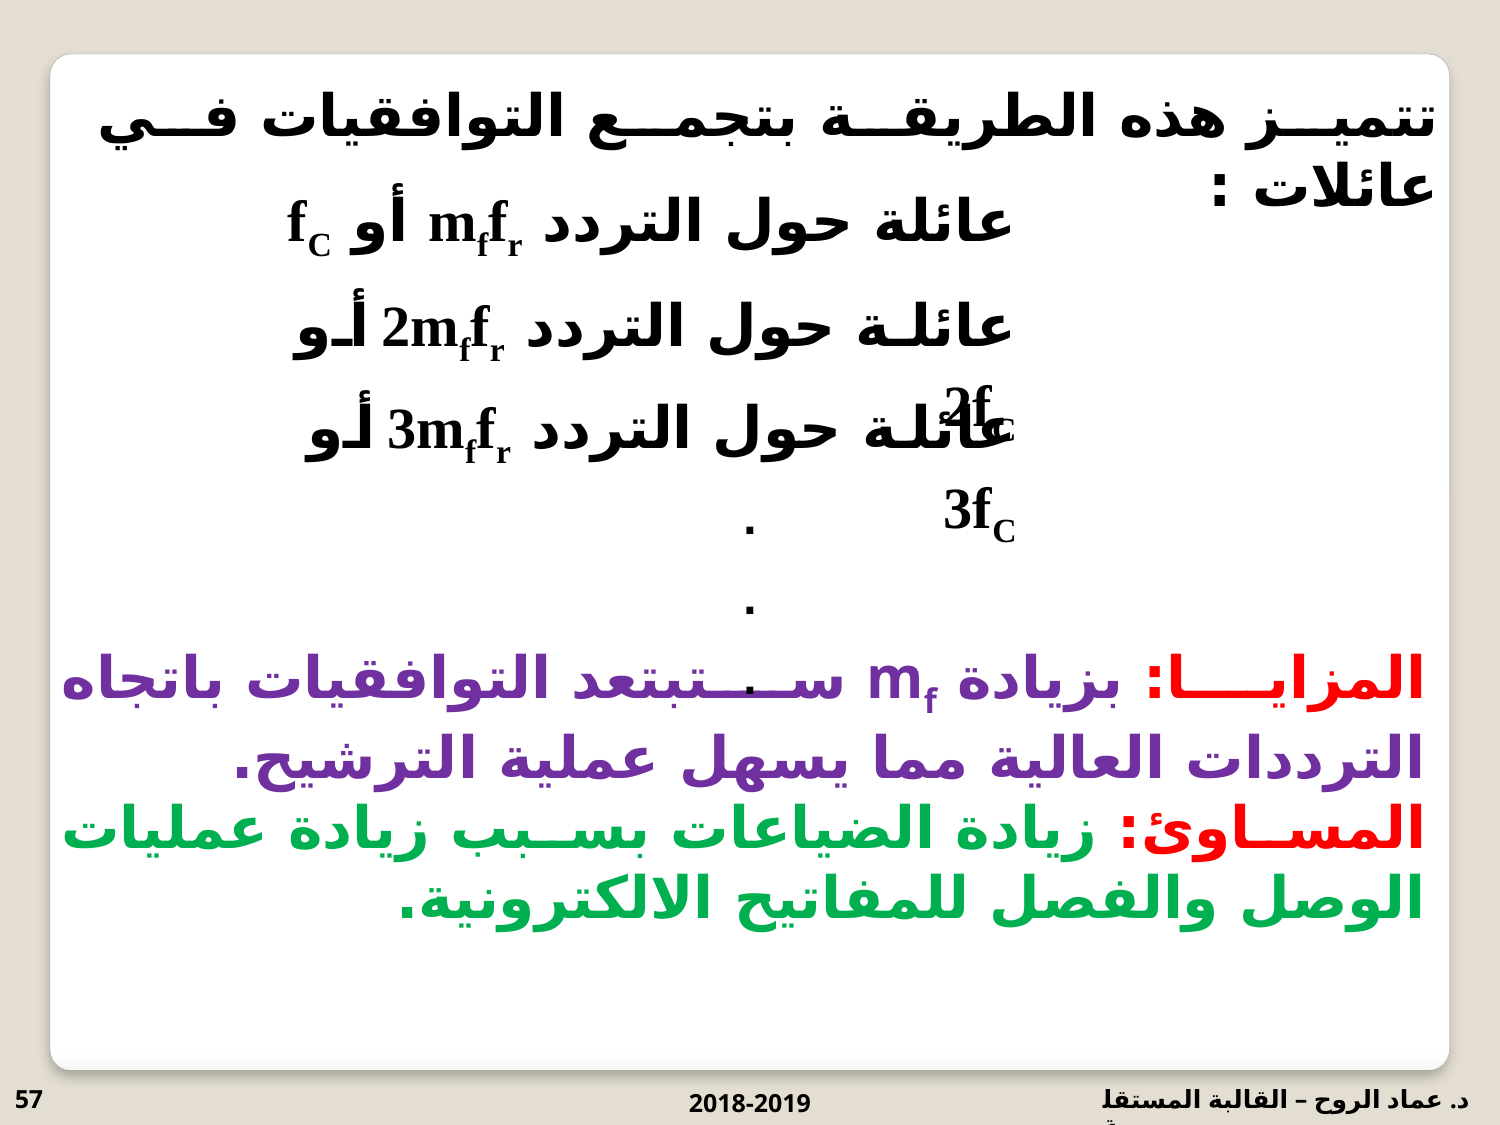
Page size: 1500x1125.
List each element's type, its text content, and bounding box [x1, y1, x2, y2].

slide_number 2018-2019 [562, 1065, 938, 1125]
text_box عائلة حول التردد 2mffr أو 2fC [281, 281, 1032, 456]
text_box . . . [685, 480, 815, 736]
text_box تتميز هذه الطريقة بتجمع التوافقيات في عائلات : [82, 70, 1454, 225]
slide_number 57 [0, 1065, 106, 1125]
text_box عائلة حول التردد 3mffr أو 3fC [292, 382, 1032, 557]
footer د. عماد الروح – القالبة المستقلة [1089, 1065, 1500, 1125]
text_box عائلة حول التردد mffr أو fC [93, 225, 1032, 271]
text_box المزايا: بزيادة mf ستبتعد التوافقيات باتجاه الترددات العالية مما يسهل عملية الترشيح. المساوئ: زيادة الضياعات بسبب زيادة عمليات الوصل والفصل للمفاتيح الالكترونية. [46, 632, 1442, 938]
